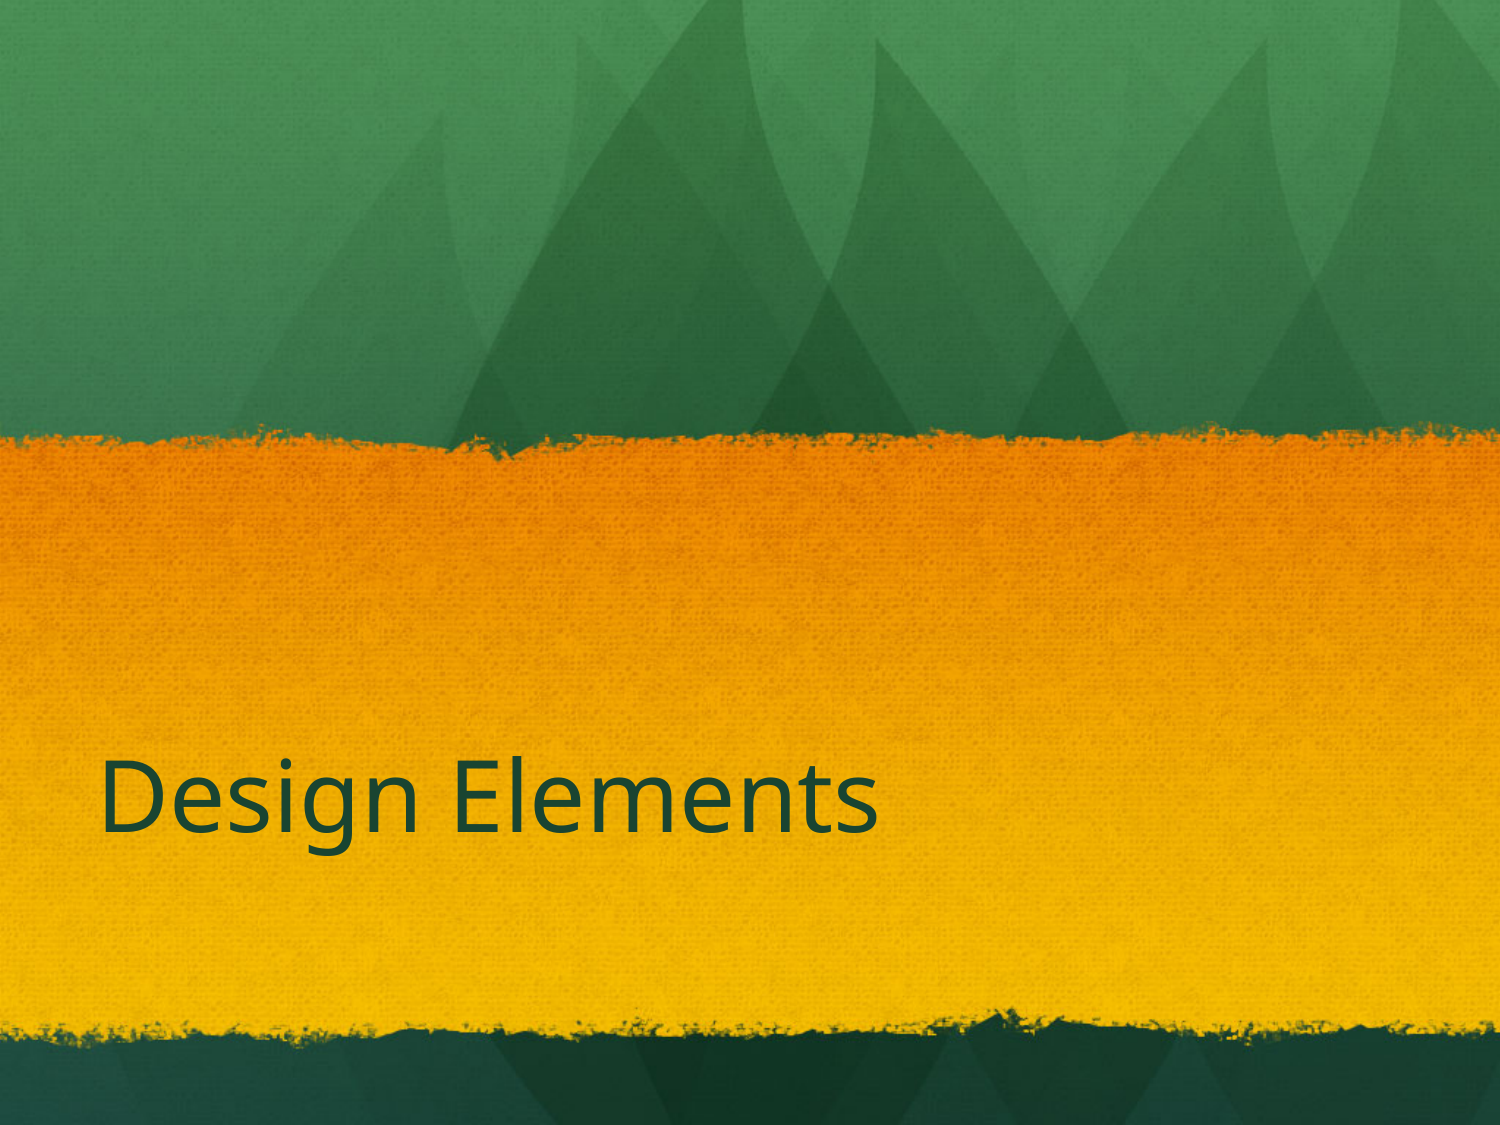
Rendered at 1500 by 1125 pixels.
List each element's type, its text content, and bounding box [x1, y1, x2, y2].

picture [0, 0, 1500, 1125]
title Design Elements [81, 619, 1263, 861]
